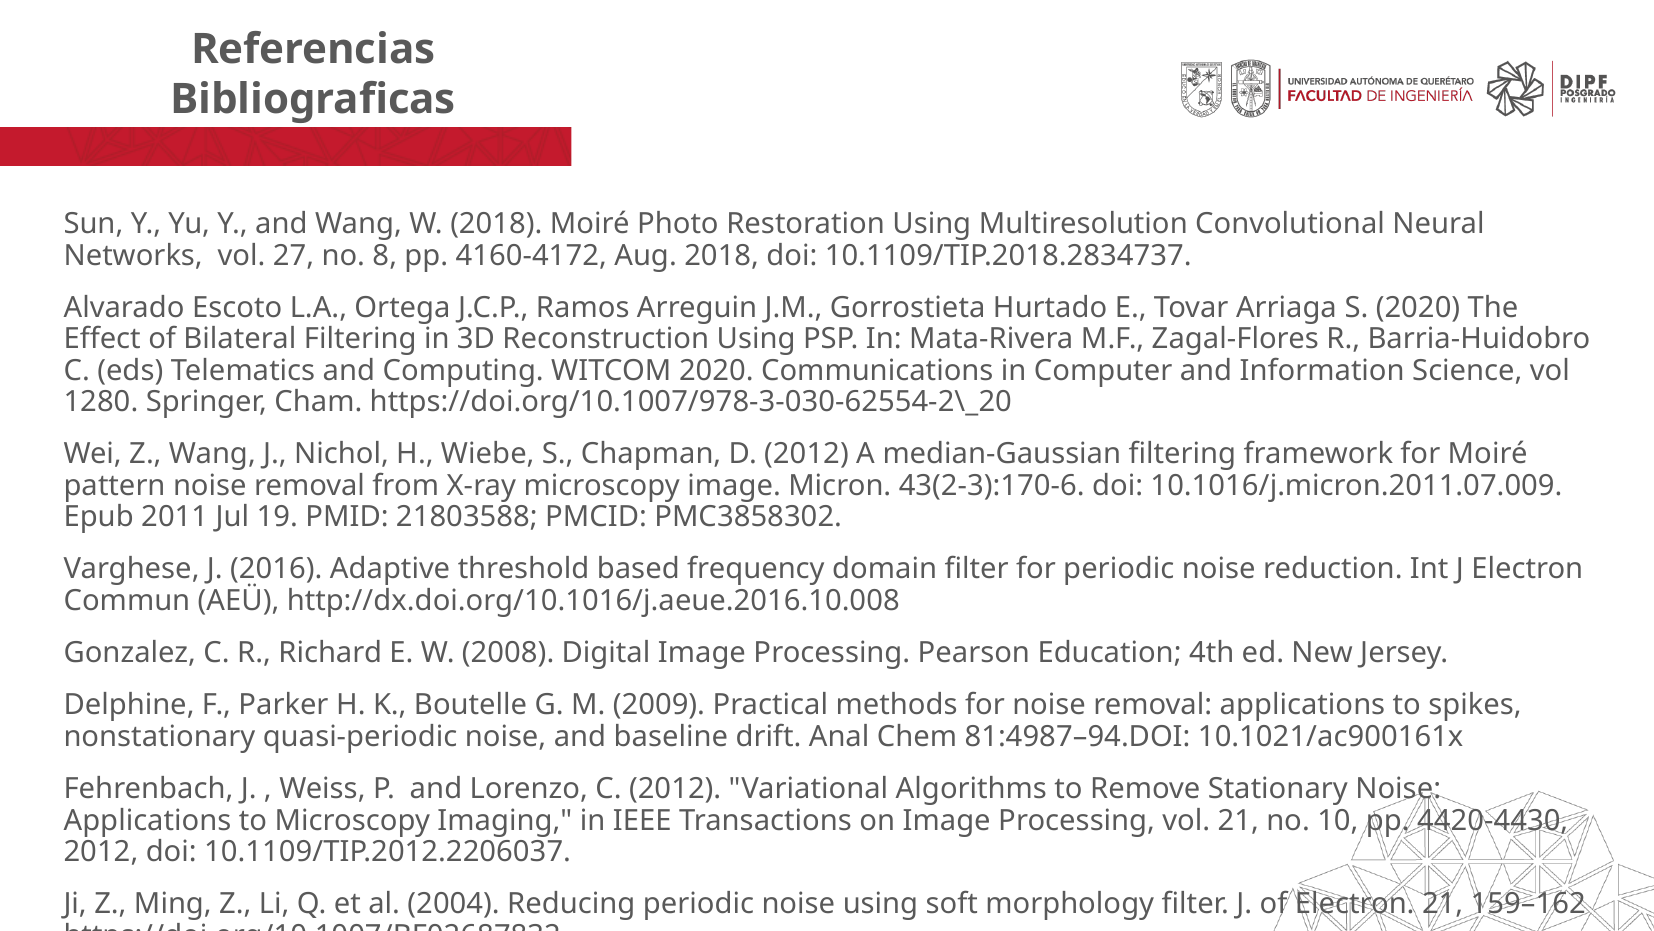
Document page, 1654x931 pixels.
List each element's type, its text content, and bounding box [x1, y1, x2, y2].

text_box Sun, Y., Yu, Y., and Wang, W. (2018). Moiré Photo Restoration Using Multiresolution Convolutional Neural Networks, vol. 27, no. 8, pp. 4160-4172, Aug. 2018, doi: 10.1109/TIP.2018.2834737. Alvarado Escoto L.A., Ortega J.C.P., Ramos Arreguin J.M., Gorrostieta Hurtado E., Tovar Arriaga S. (2020) The Effect of Bilateral Filtering in 3D Reconstruction Using PSP. In: Mata-Rivera M.F., Zagal-Flores R., Barria-Huidobro C. (eds) Telematics and Computing. WITCOM 2020. Communications in Computer and Information Science, vol 1280. Springer, Cham. https://doi.org/10.1007/978-3-030-62554-2\_20 Wei, Z., Wang, J., Nichol, H., Wiebe, S., Chapman, D. (2012) A median-Gaussian filtering framework for Moiré pattern noise removal from X-ray microscopy image. Micron. 43(2-3):170-6. doi: 10.1016/j.micron.2011.07.009. Epub 2011 Jul 19. PMID: 21803588; PMCID: PMC3858302. Varghese, J. (2016). Adaptive threshold based frequency domain filter for periodic noise reduction. Int J Electron Commun (AEÜ), http://dx.doi.org/10.1016/j.aeue.2016.10.008 Gonzalez, C. R., Richard E. W. (2008). Digital Image Processing. Pearson Education; 4th ed. New Jersey. Delphine, F., Parker H. K., Boutelle G. M. (2009). Practical methods for noise removal: applications to spikes, nonstationary quasi-periodic noise, and baseline drift. Anal Chem 81:4987–94.DOI: 10.1021/ac900161x Fehrenbach, J. , Weiss, P. and Lorenzo, C. (2012). "Variational Algorithms to Remove Stationary Noise: Applications to Microscopy Imaging," in IEEE Transactions on Image Processing, vol. 21, no. 10, pp. 4420-4430, 2012, doi: 10.1109/TIP.2012.2206037. Ji, Z., Ming, Z., Li, Q. et al. (2004). Reducing periodic noise using soft morphology filter. J. of Electron. 21, 159–162 https://doi.org/10.1007/BF02687832 [48, 135, 1612, 931]
picture [1257, 781, 1654, 931]
picture [1176, 54, 1620, 133]
picture [0, 127, 572, 167]
text_box Referencias Bibliograficas [54, 11, 572, 127]
